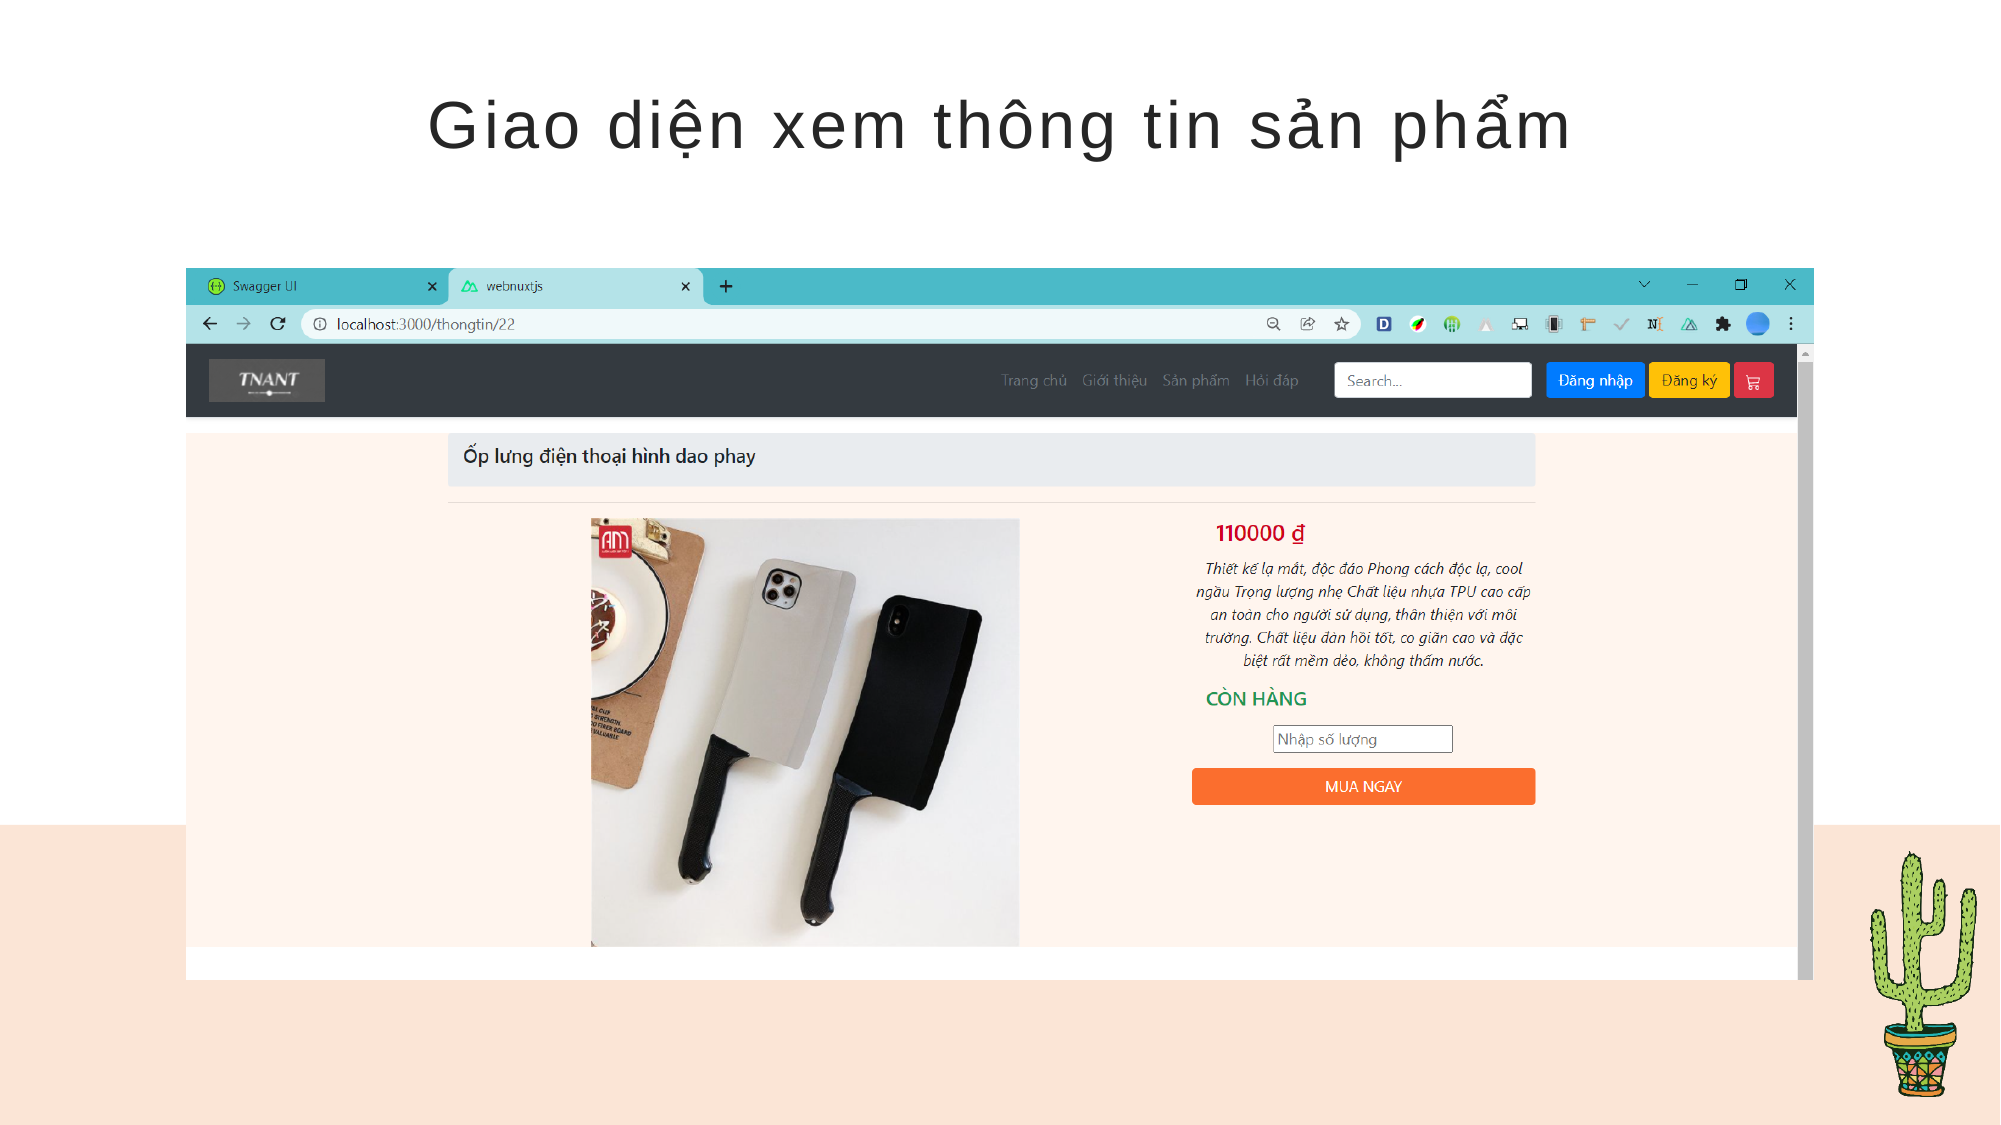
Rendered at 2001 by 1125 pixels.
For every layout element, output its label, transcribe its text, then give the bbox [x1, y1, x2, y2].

text_box Giao diện xem thông tin sản phẩm [210, 39, 1790, 205]
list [186, 268, 1814, 980]
picture [1870, 851, 1977, 1097]
